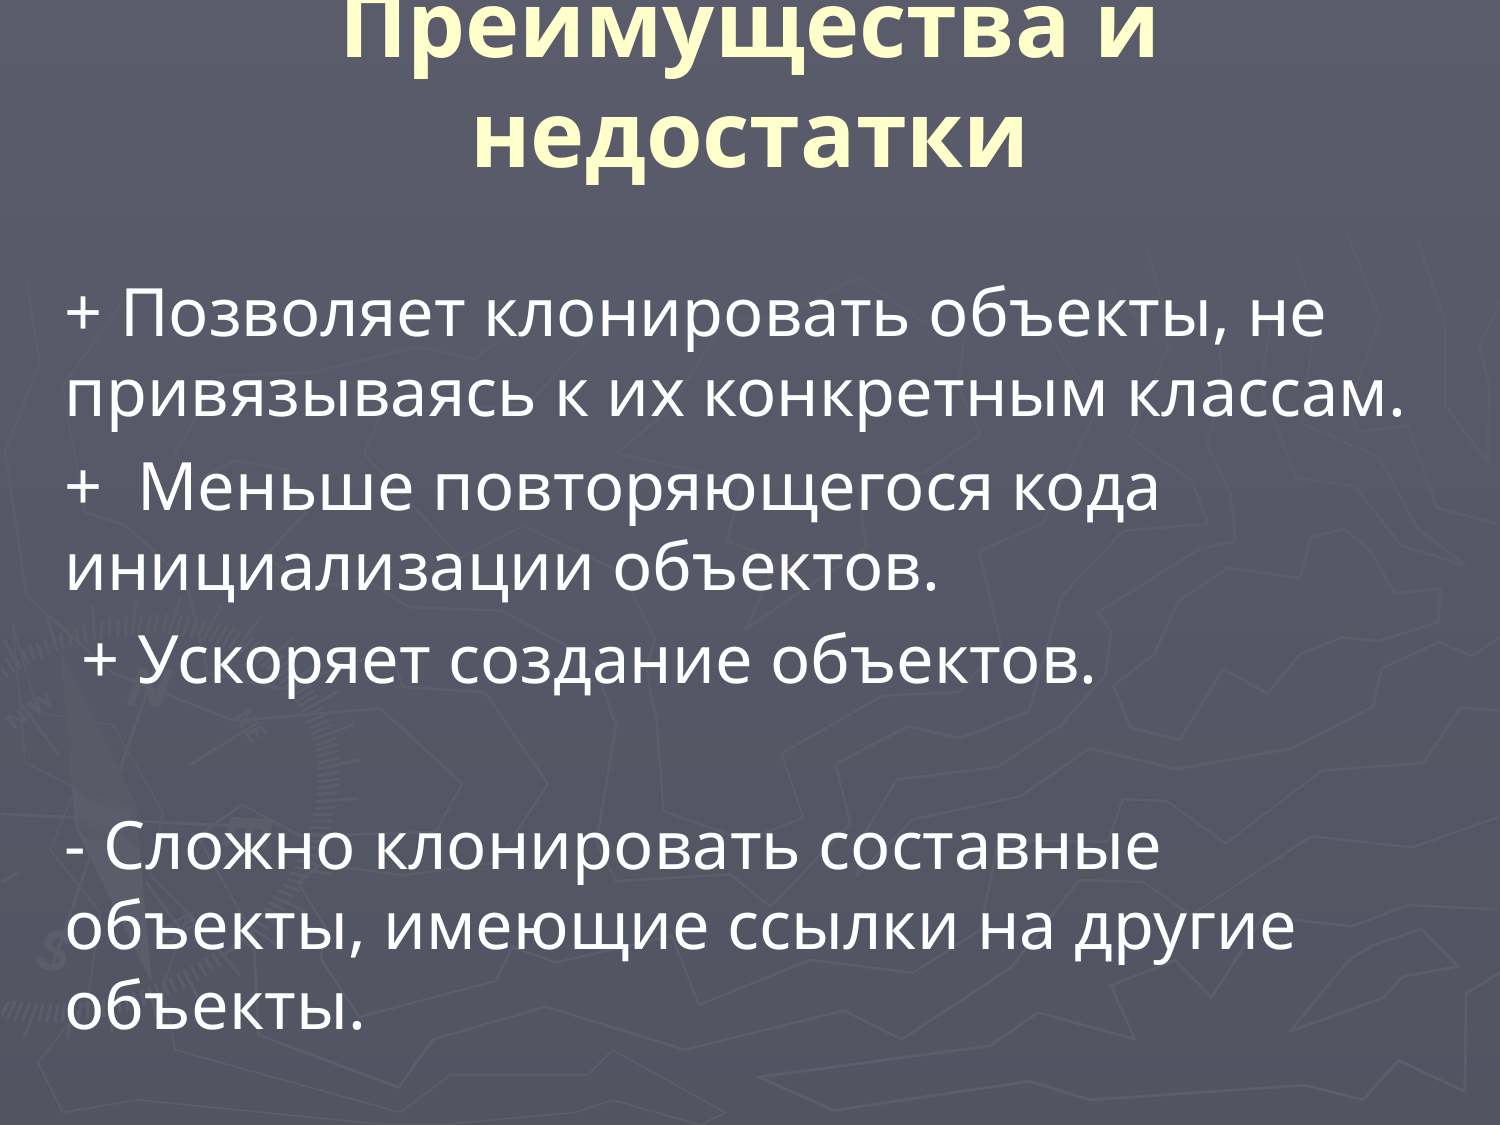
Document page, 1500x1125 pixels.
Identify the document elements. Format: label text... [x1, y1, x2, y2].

list + Позволяет клонировать объекты, не привязываясь к их конкретным классам. + Меньше повторяющегося кода инициализации объектов. + Ускоряет создание объектов. - Сложно клонировать составные объекты, имеющие ссылки на другие объекты. [49, 262, 1451, 1001]
title Преимущества и недостатки [49, 37, 1451, 225]
